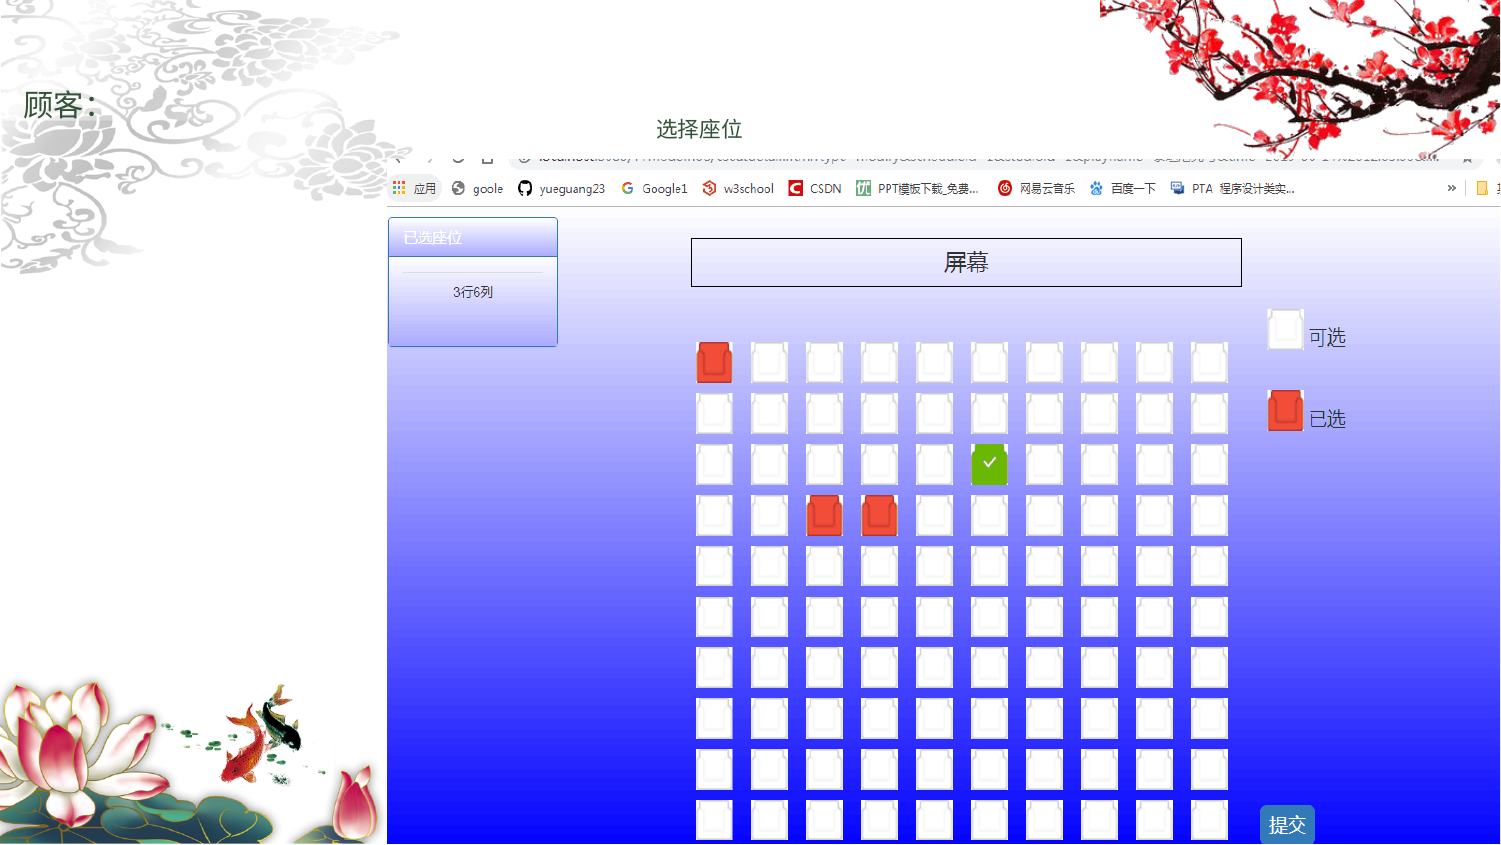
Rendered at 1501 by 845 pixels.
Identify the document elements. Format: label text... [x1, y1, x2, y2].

picture [1100, 0, 1501, 159]
text_box 选择座位 [641, 82, 859, 149]
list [387, 159, 1501, 844]
picture [0, 626, 387, 844]
text_box 顾客： [8, 43, 230, 130]
